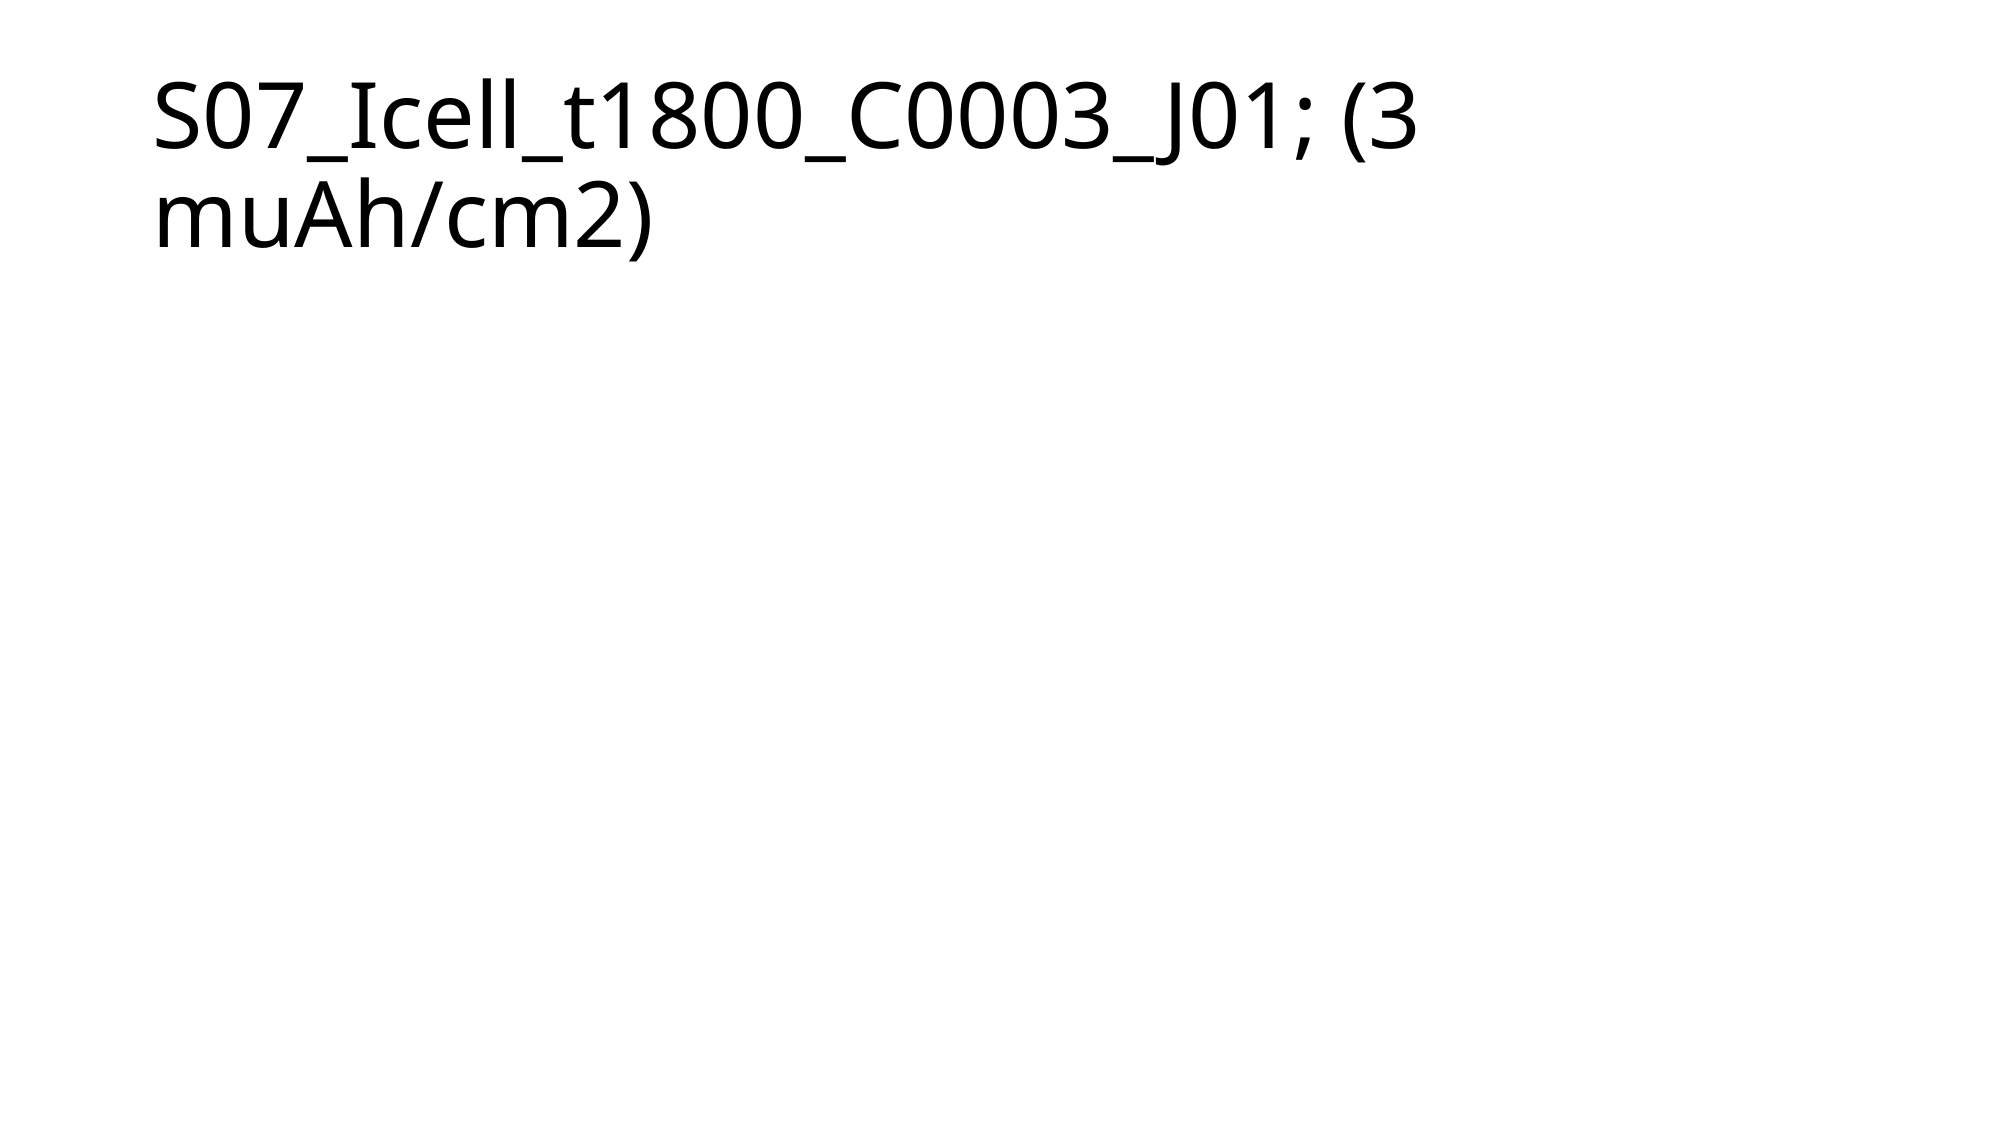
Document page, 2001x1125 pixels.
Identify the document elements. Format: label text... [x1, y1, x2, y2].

title S07_Icell_t1800_C0003_J01; (3 muAh/cm2) [137, 59, 1863, 278]
